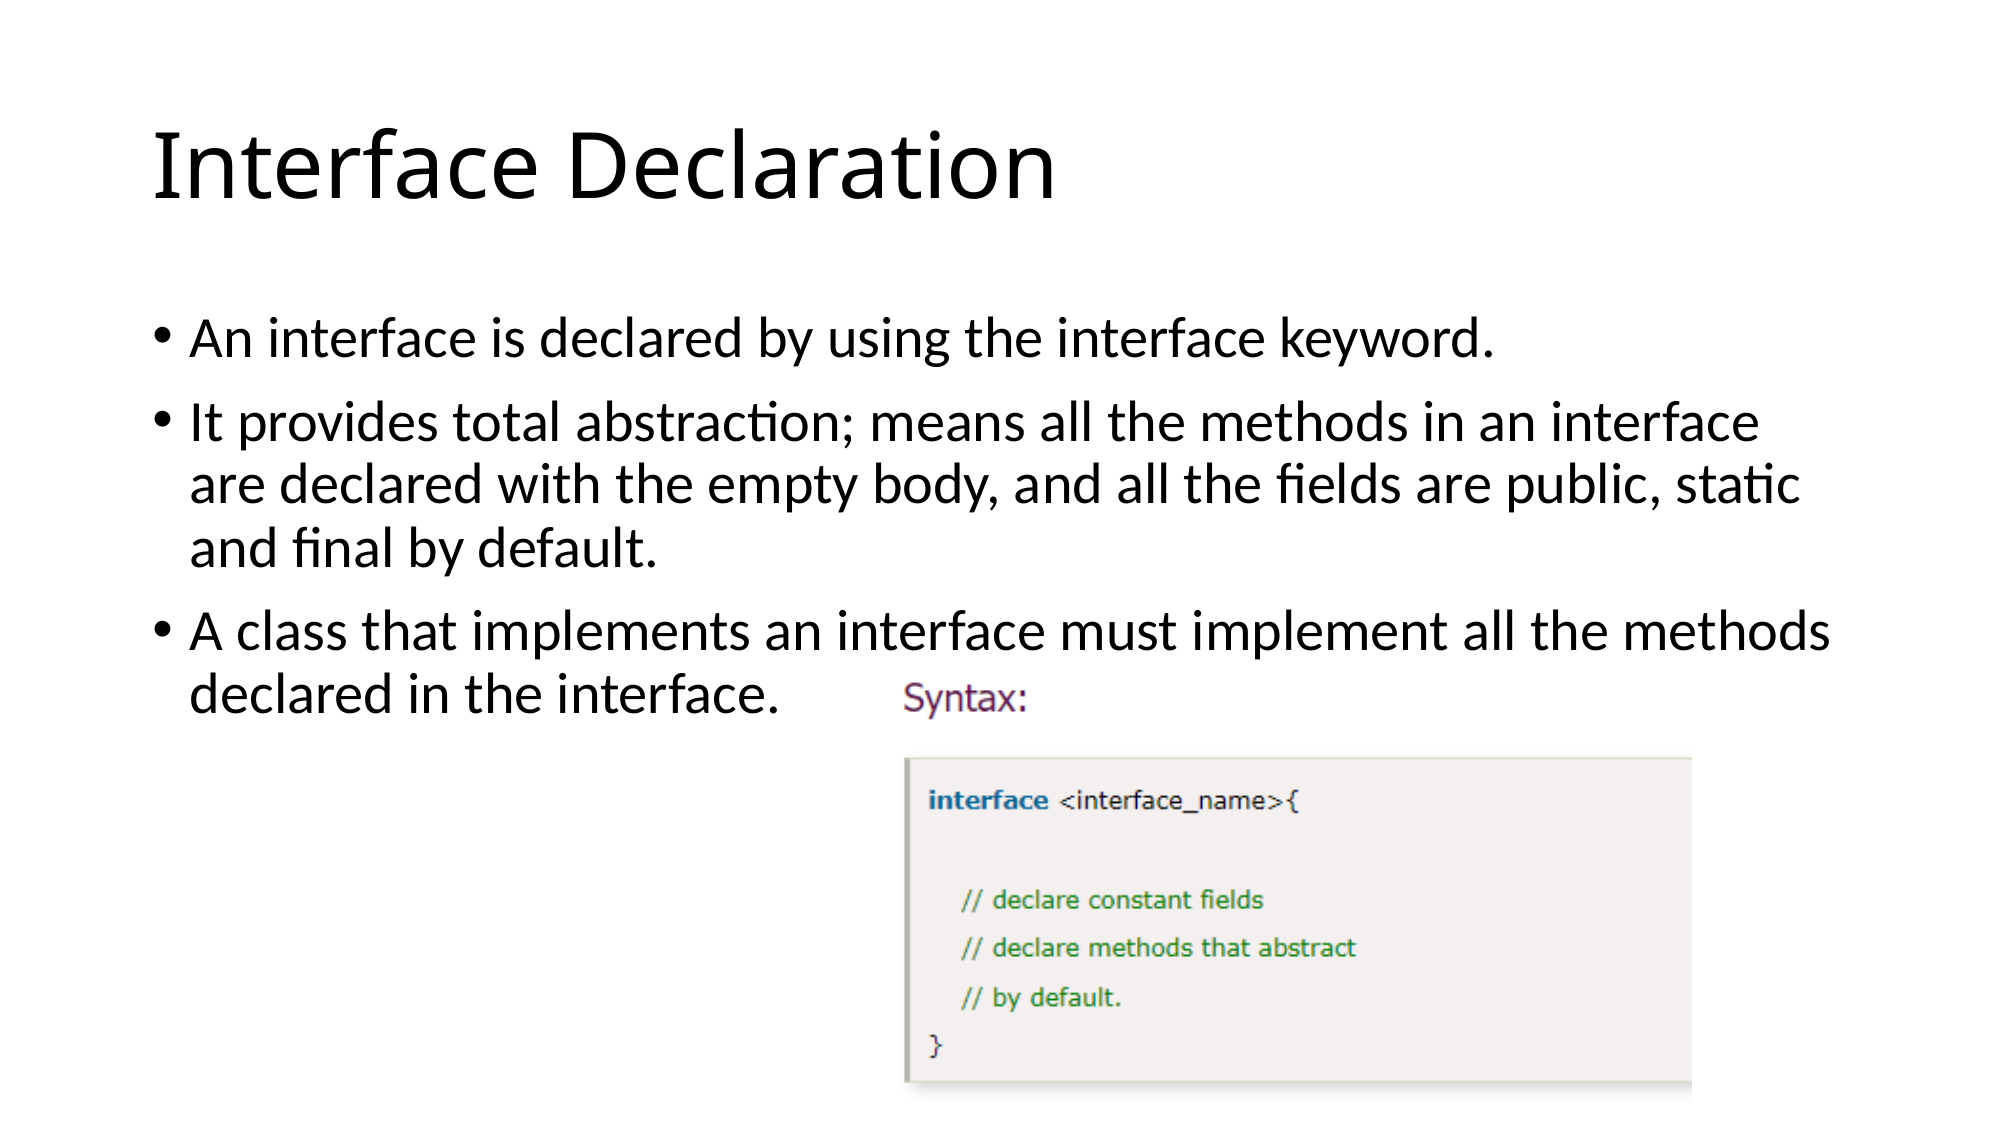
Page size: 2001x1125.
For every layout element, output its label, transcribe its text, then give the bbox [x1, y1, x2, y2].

title Interface Declaration [137, 59, 1863, 278]
picture [880, 666, 1692, 1110]
list An interface is declared by using the interface keyword. It provides total abstraction; means all the methods in an interface are declared with the empty body, and all the fields are public, static and final by default. A class that implements an interface must implement all the methods declared in the interface. [137, 299, 1863, 1014]
